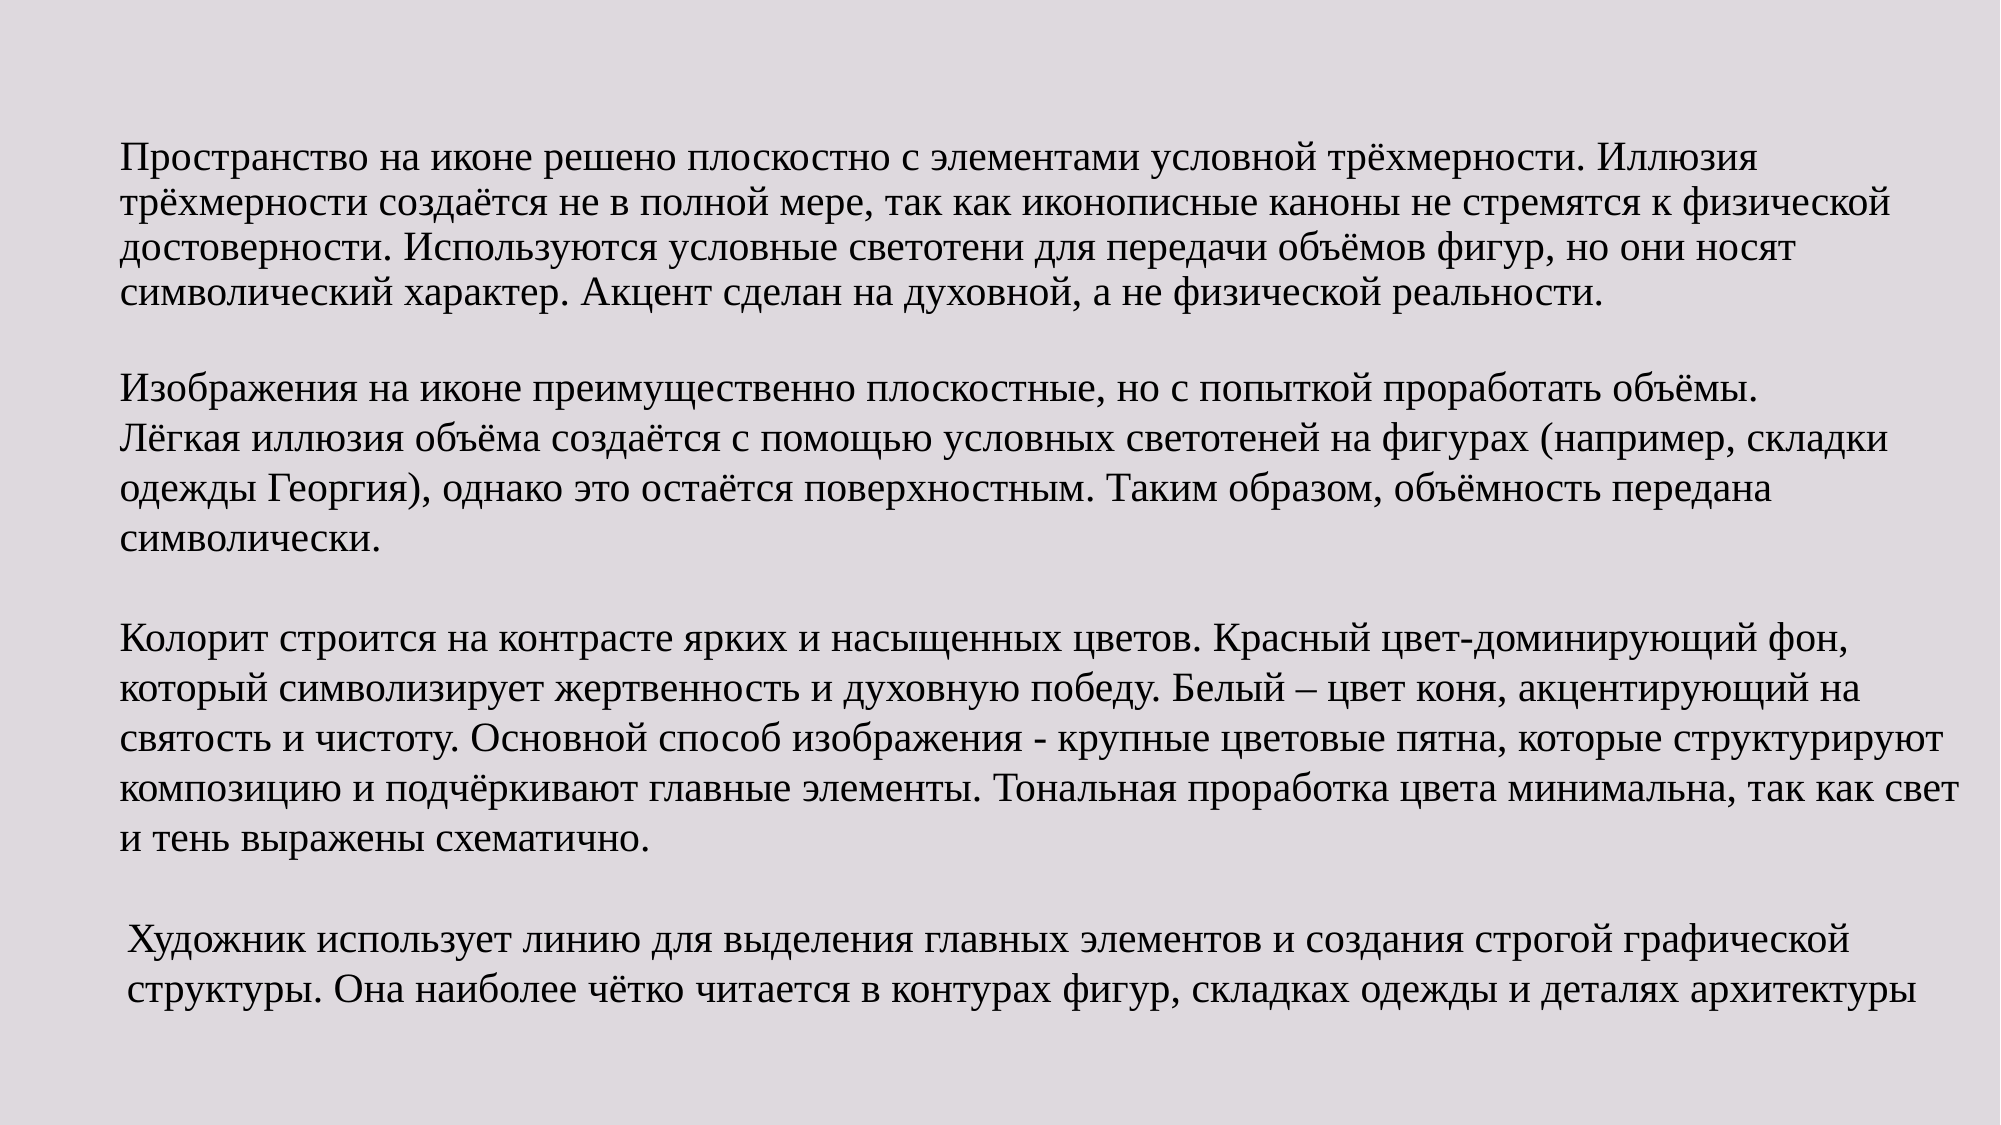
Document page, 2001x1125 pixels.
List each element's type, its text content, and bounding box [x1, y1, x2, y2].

text_box Художник использует линию для выделения главных элементов и создания строгой графической структуры. Она наиболее чётко читается в контурах фигур, складках одежды и деталях архитектуры [112, 903, 1934, 1019]
text_box Изображения на иконе преимущественно плоскостные, но с попыткой проработать объёмы. Лёгкая иллюзия объёма создаётся с помощью условных светотеней на фигурах (например, складки одежды Георгия), однако это остаётся поверхностным. Таким образом, объёмность передана символически. [104, 352, 1946, 567]
text_box Колорит строится на контрасте ярких и насыщенных цветов. Красный цвет-доминирующий фон, который символизирует жертвенность и духовную победу. Белый – цвет коня, акцентирующий на святость и чистоту. Основной способ изображения - крупные цветовые пятна, которые структурируют композицию и подчёркивают главные элементы. Тональная проработка цвета минимальна, так как свет и тень выражены схематично. [104, 602, 2000, 868]
list Пространство на иконе решено плоскостно с элементами условной трёхмерности. Иллюзия трёхмерности создаётся не в полной мере, так как иконописные каноны не стремятся к физической достоверности. Используются условные светотени для передачи объёмов фигур, но они носят символический характер. Акцент сделан на духовной, а не физической реальности. [104, 127, 1946, 352]
